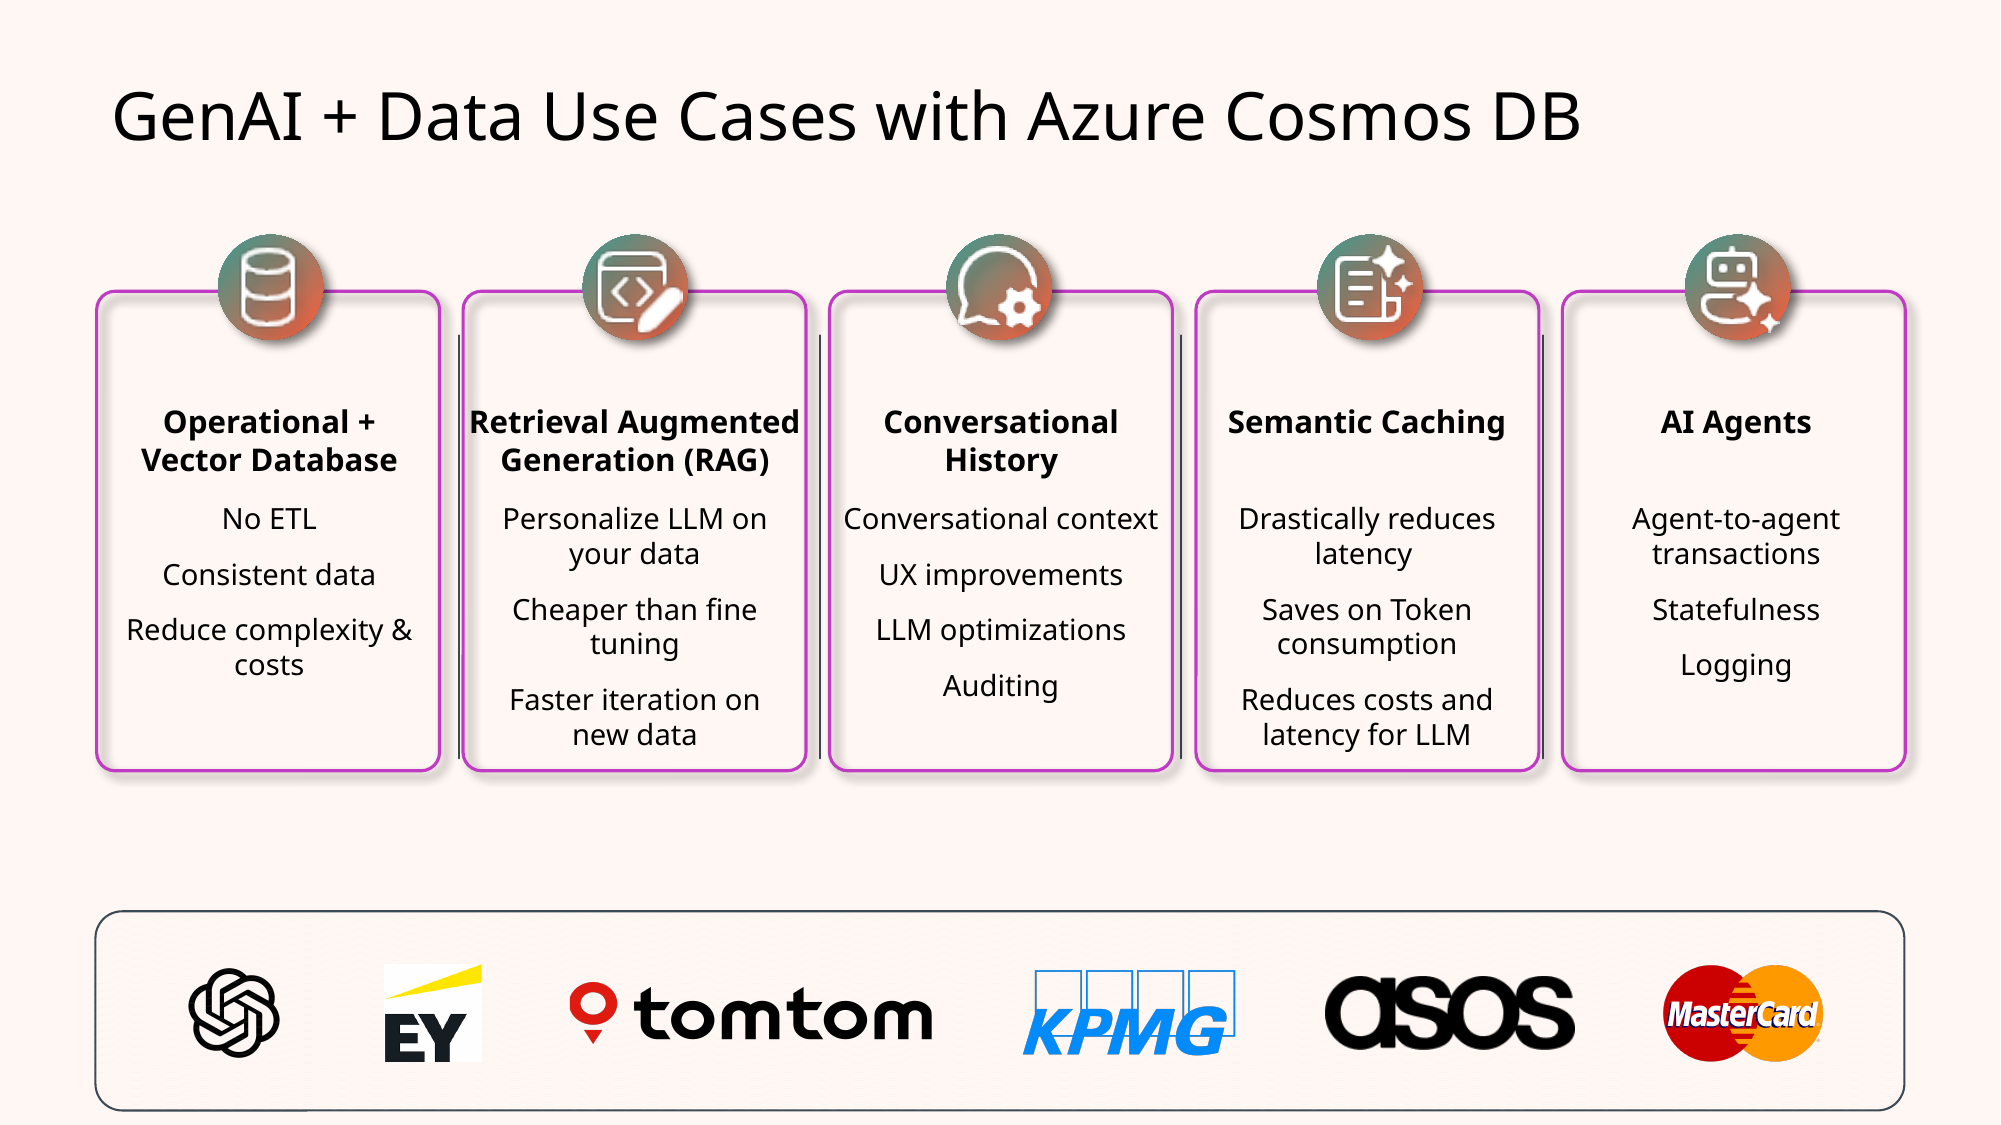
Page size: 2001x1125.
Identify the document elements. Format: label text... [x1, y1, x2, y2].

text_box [95, 911, 1905, 1111]
text_box [1056, 290, 1173, 335]
text_box [1195, 290, 1317, 335]
text_box [693, 290, 807, 335]
text_box [22, 21, 1978, 1103]
text_box [1423, 290, 1540, 335]
text_box [830, 759, 1172, 772]
text_box [96, 290, 441, 772]
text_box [218, 234, 324, 340]
title GenAI + Data Use Cases with Azure Cosmos DB [96, 75, 1904, 166]
text_box [1561, 290, 1906, 772]
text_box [458, 335, 1543, 759]
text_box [1581, 402, 1892, 759]
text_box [107, 402, 431, 759]
text_box [462, 290, 582, 335]
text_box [582, 234, 688, 340]
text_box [1685, 234, 1791, 340]
text_box [829, 290, 946, 335]
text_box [1317, 234, 1423, 340]
text_box [463, 759, 806, 772]
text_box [946, 234, 1052, 340]
text_box [1196, 759, 1539, 772]
